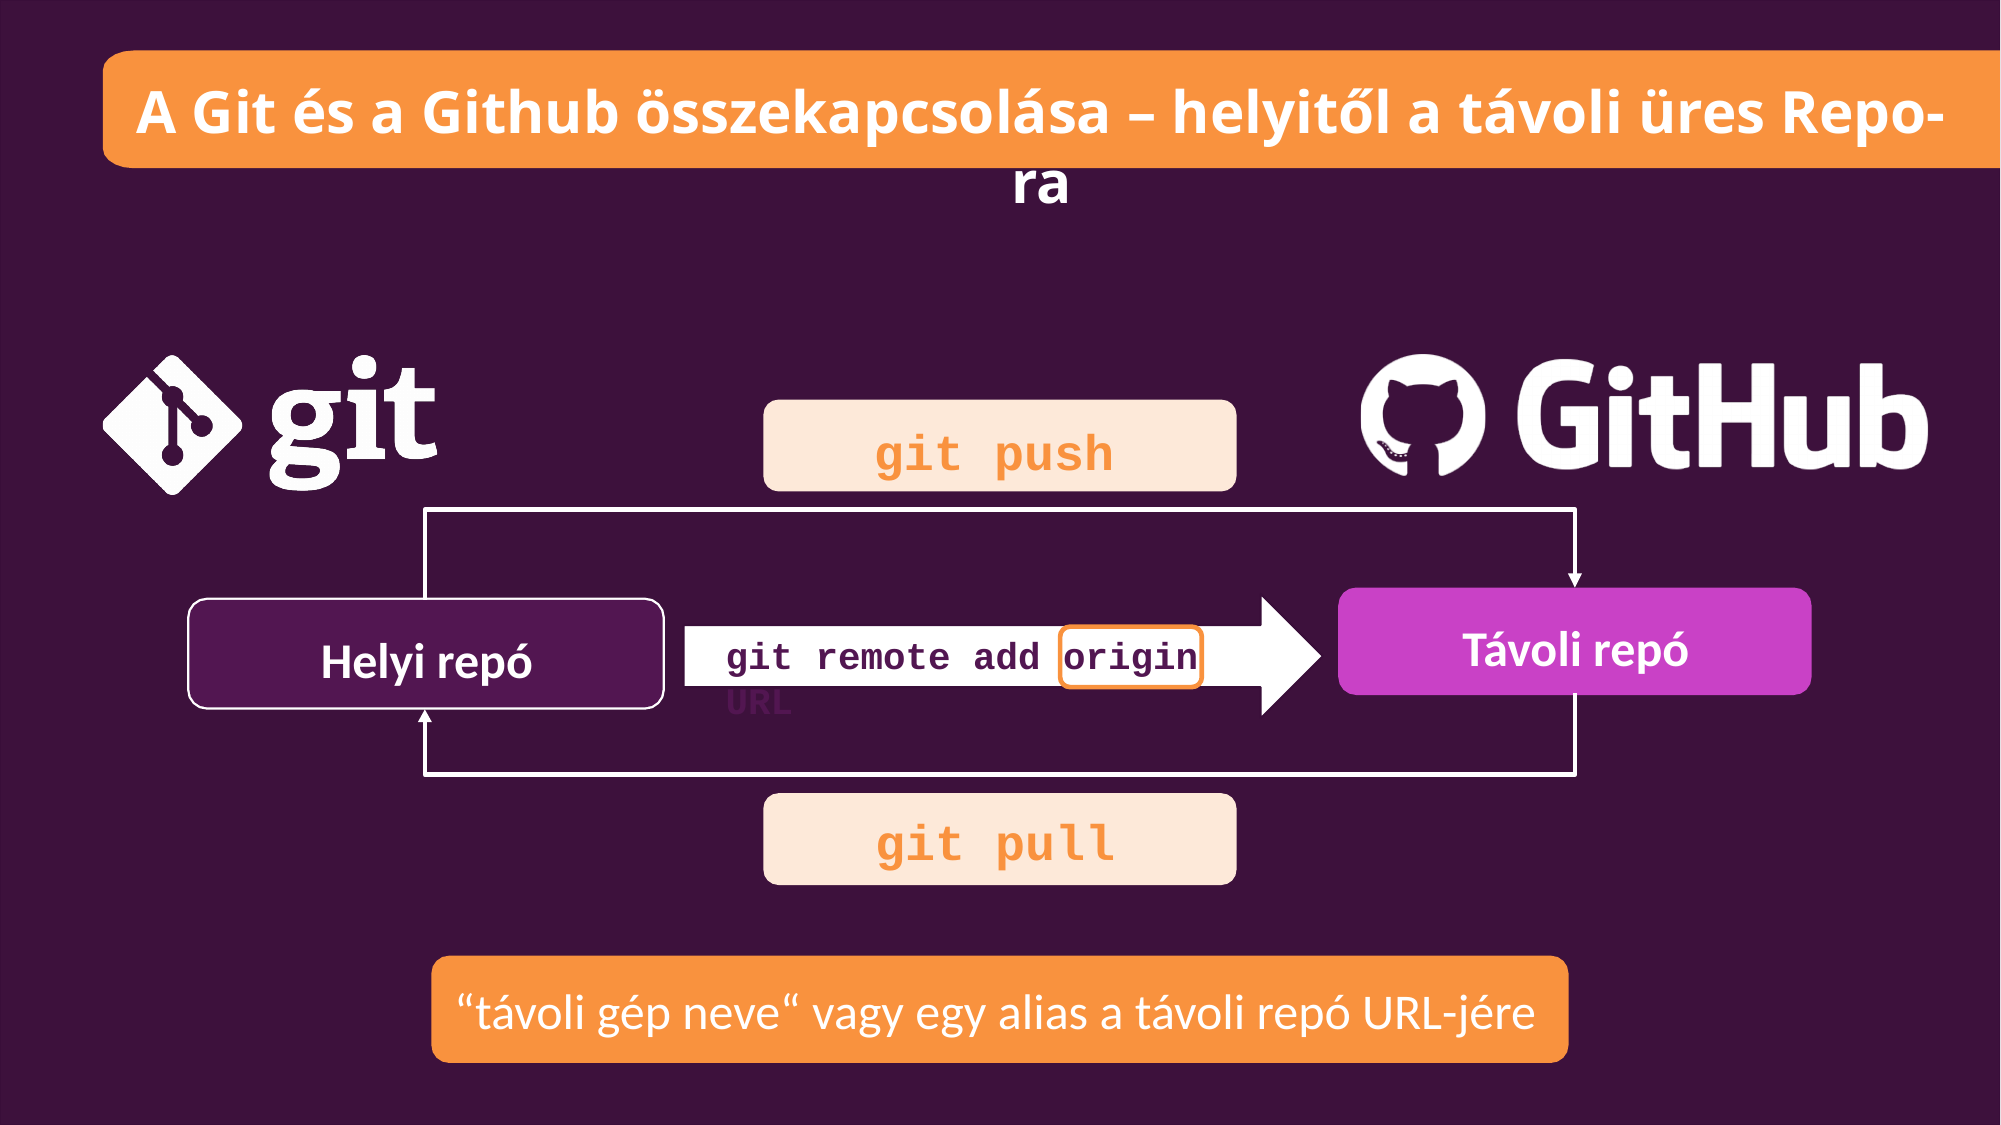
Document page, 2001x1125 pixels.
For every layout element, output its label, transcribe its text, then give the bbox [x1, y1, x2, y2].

text_box [1360, 353, 1486, 478]
text_box [1485, 318, 1960, 513]
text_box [1337, 587, 1812, 696]
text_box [431, 955, 1569, 1064]
text_box [102, 50, 2000, 169]
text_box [763, 792, 1237, 886]
title A Git és a Github összekapcsolása – helyitől a távoli üres Repo-ra [122, 72, 1960, 263]
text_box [424, 509, 1583, 601]
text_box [683, 609, 1324, 691]
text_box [763, 399, 1237, 492]
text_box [189, 599, 663, 708]
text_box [417, 693, 1576, 775]
text_box [102, 355, 438, 496]
